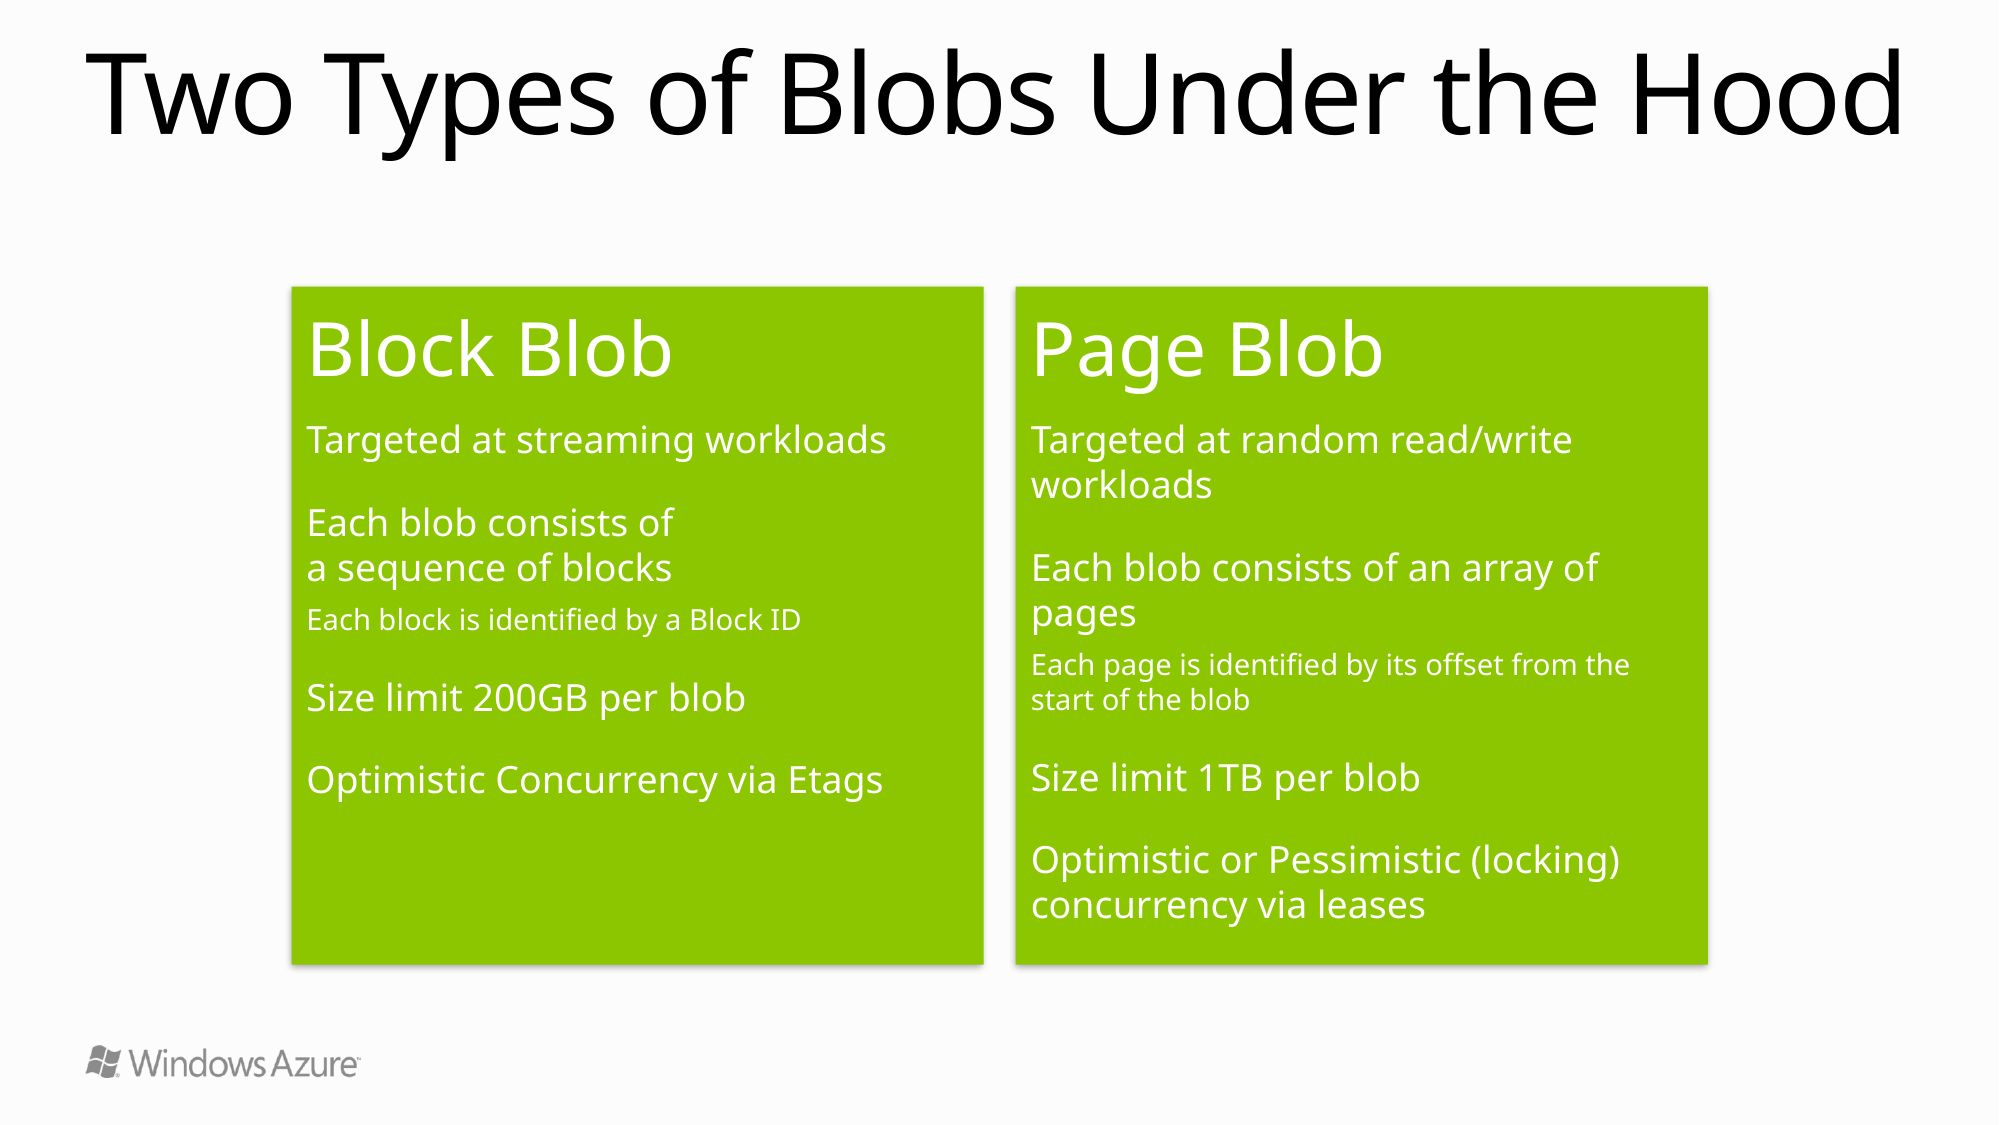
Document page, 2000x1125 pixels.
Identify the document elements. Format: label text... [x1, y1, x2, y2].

text_box Block Blob Targeted at streaming workloads Each blob consists of a sequence of blocks Each block is identified by a Block ID Size limit 200GB per blob Optimistic Concurrency via Etags [291, 286, 985, 965]
text_box Page Blob Targeted at random read/write workloads Each blob consists of an array of pages Each page is identified by its offset from the start of the blob Size limit 1TB per blob Optimistic or Pessimistic (locking) concurrency via leases [1015, 286, 1709, 965]
title Two Types of Blobs Under the Hood [85, 37, 1914, 161]
